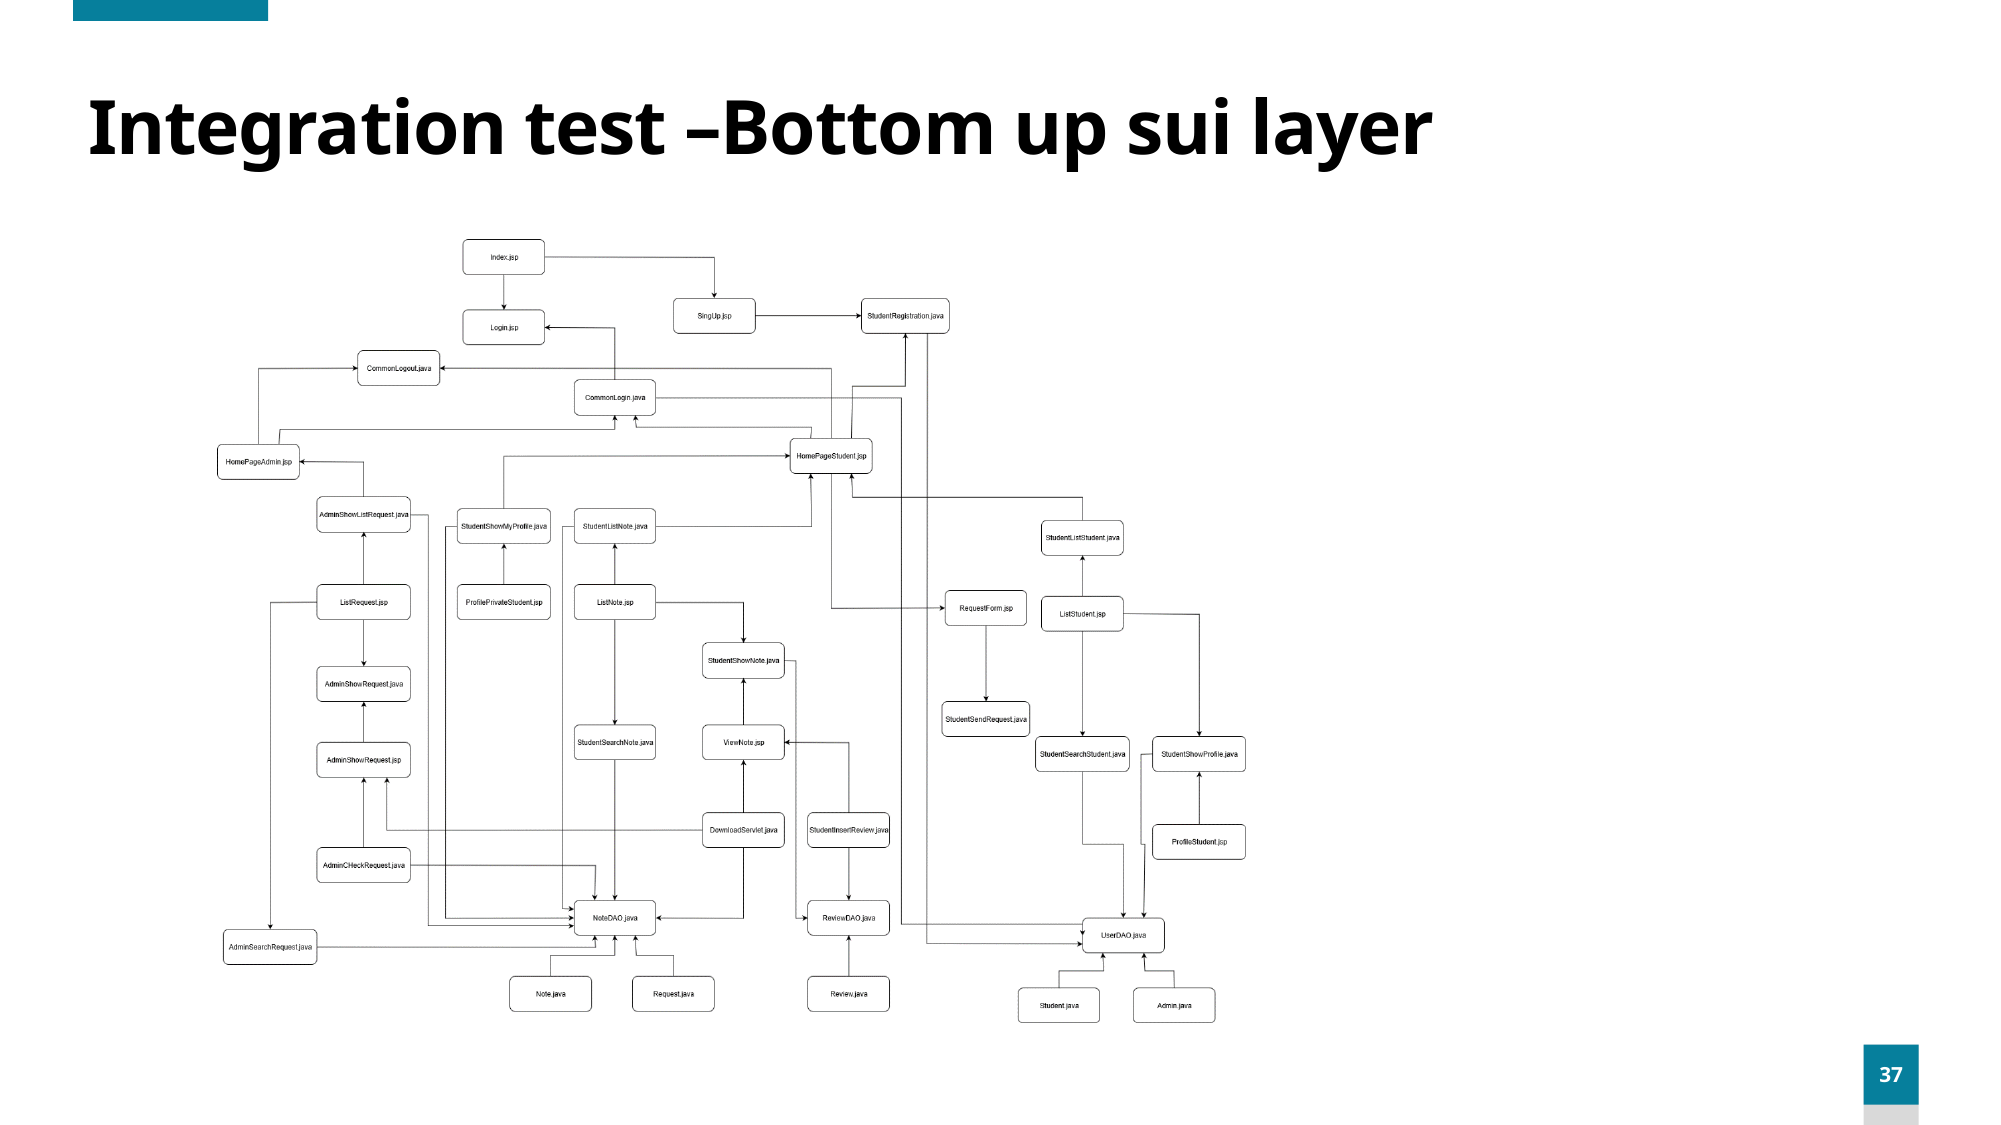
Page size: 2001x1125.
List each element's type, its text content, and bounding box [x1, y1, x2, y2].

title Integration test –Bottom up sui layer [73, 82, 1907, 179]
picture [217, 239, 1246, 1023]
